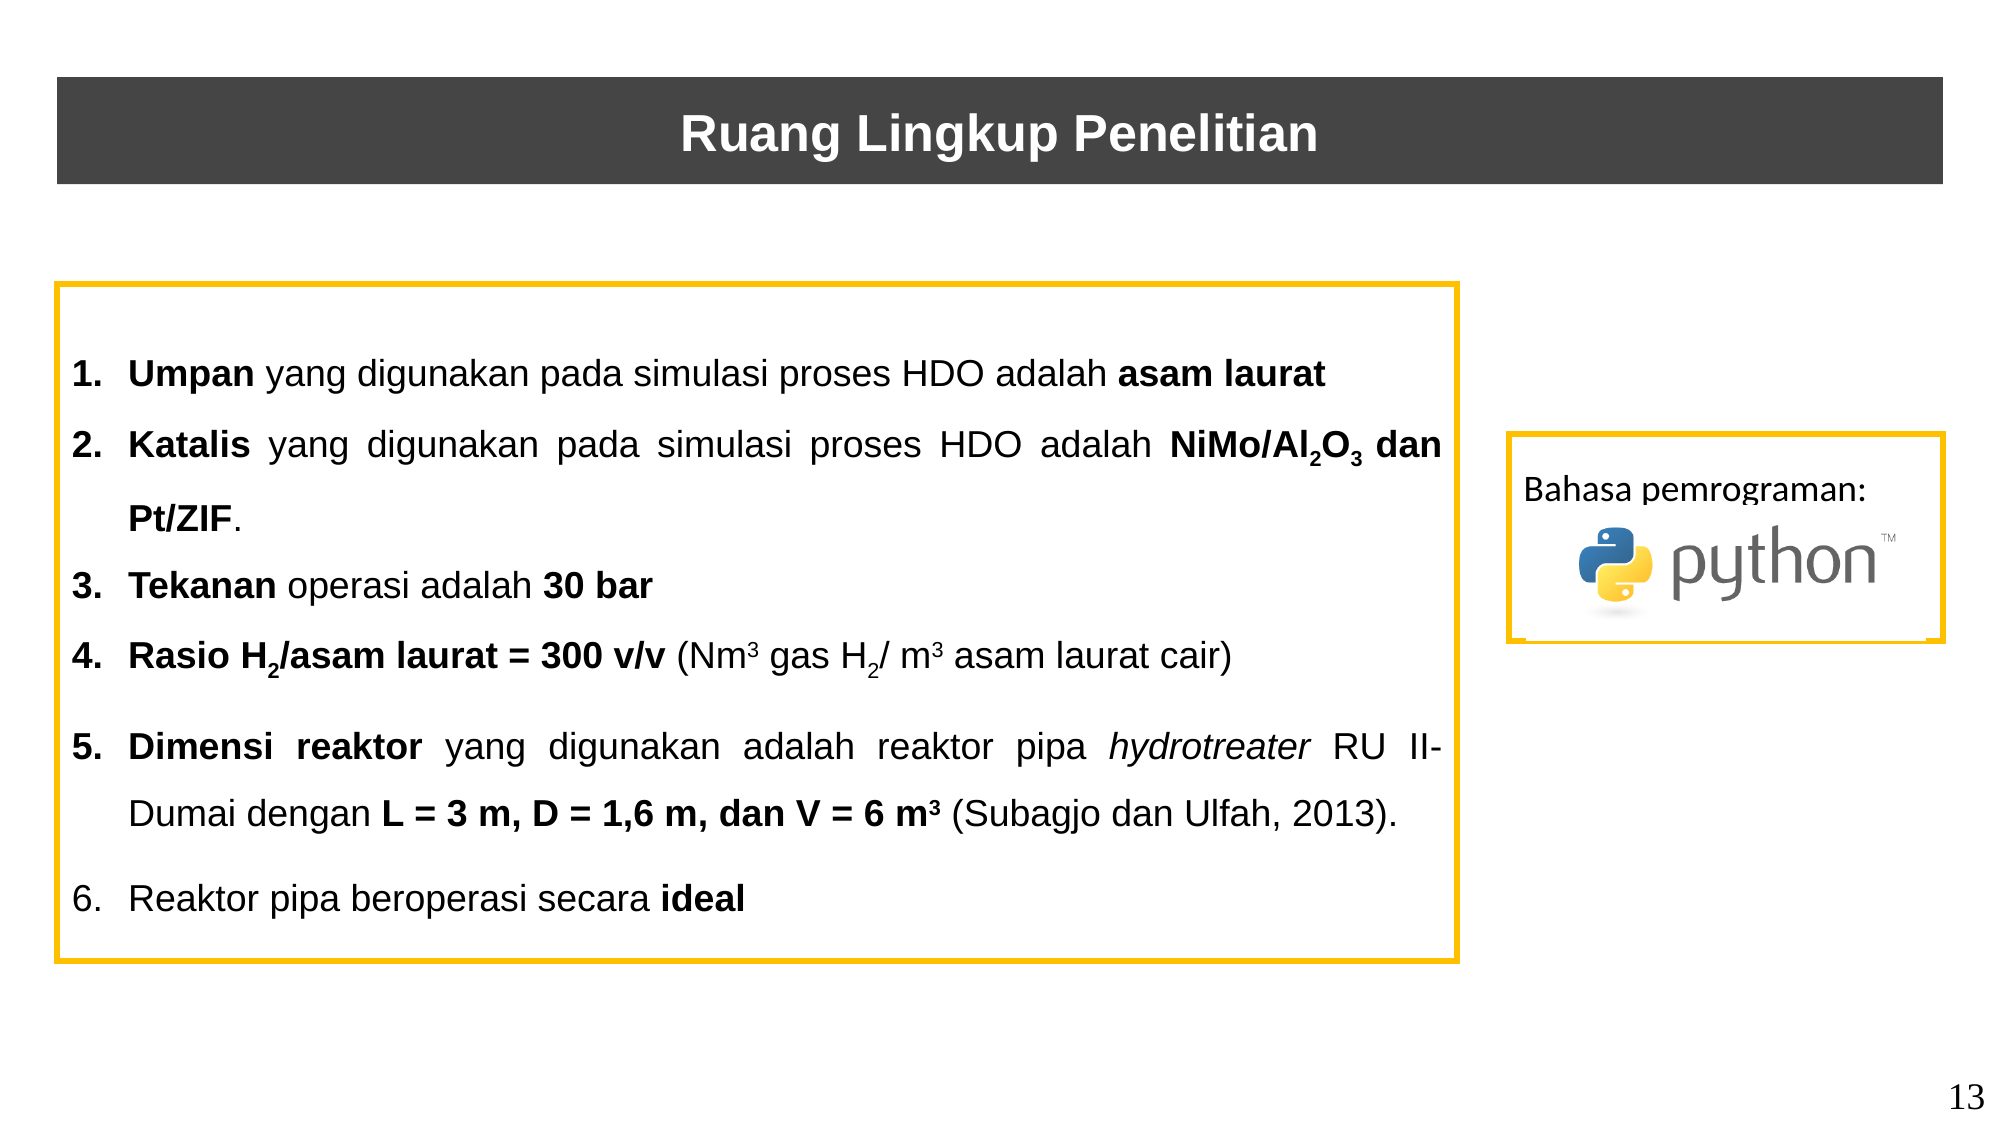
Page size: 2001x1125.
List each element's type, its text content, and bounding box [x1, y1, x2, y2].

text_box Umpan yang digunakan pada simulasi proses HDO adalah asam laurat Katalis yang digunakan pada simulasi proses HDO adalah NiMo/Al2O3 dan Pt/ZIF. Tekanan operasi adalah 30 bar Rasio H2/asam laurat = 300 v/v (Nm3 gas H2/ m3 asam laurat cair) Dimensi reaktor yang digunakan adalah reaktor pipa hydrotreater RU II-Dumai dengan L = 3 m, D = 1,6 m, dan V = 6 m3 (Subagjo dan Ulfah, 2013). Reaktor pipa beroperasi secara ideal [56, 283, 1458, 962]
text_box Ruang Lingkup Penelitian [56, 76, 1944, 185]
picture [1526, 505, 1926, 641]
text_box Bahasa pemrograman: [1508, 433, 1944, 642]
